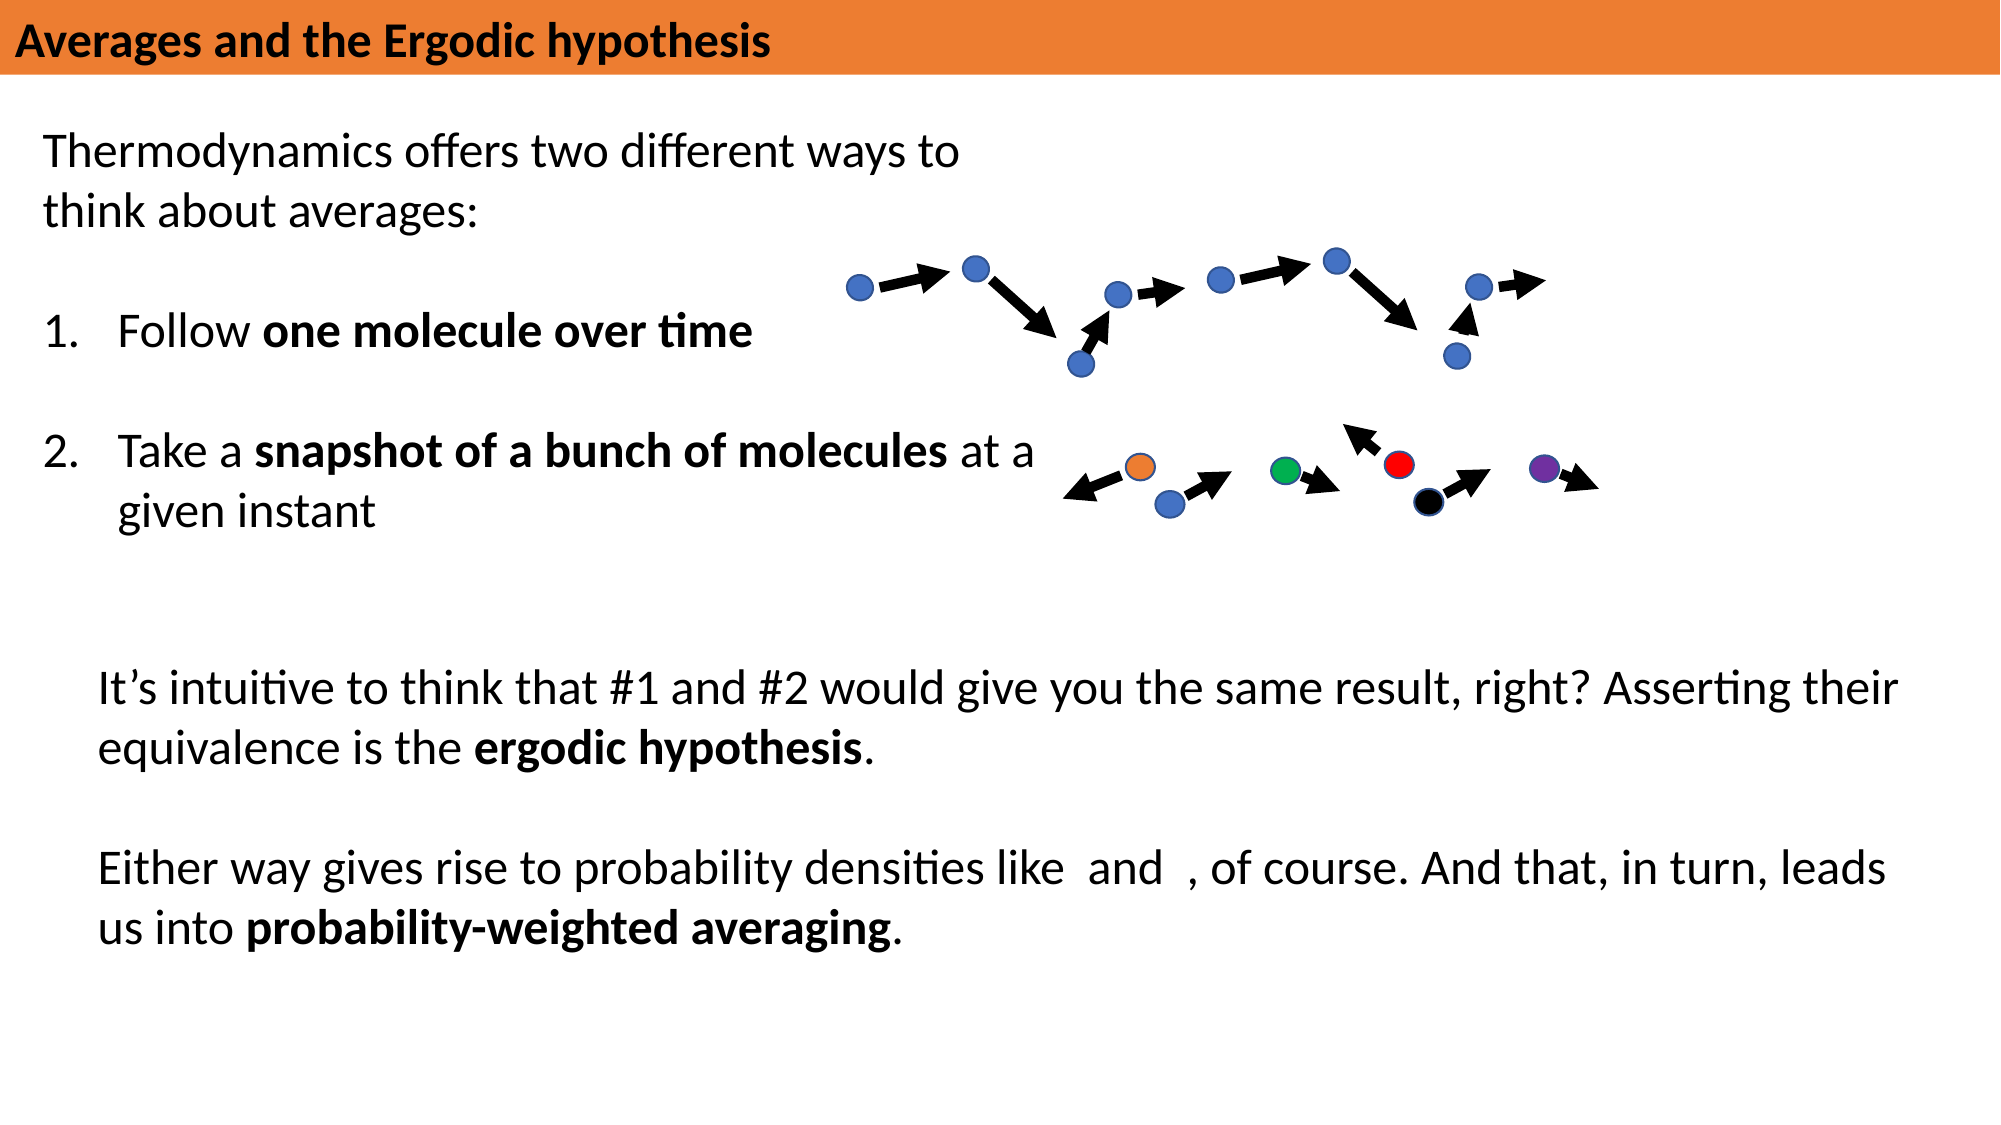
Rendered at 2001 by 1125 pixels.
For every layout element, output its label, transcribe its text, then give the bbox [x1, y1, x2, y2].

text_box Thermodynamics offers two different ways to think about averages: Follow one molecule over time Take a snapshot of a bunch of molecules at a given instant [27, 110, 1055, 545]
text_box Averages and the Ergodic hypothesis [0, 0, 2000, 75]
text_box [859, 188, 1530, 387]
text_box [1062, 423, 1599, 518]
